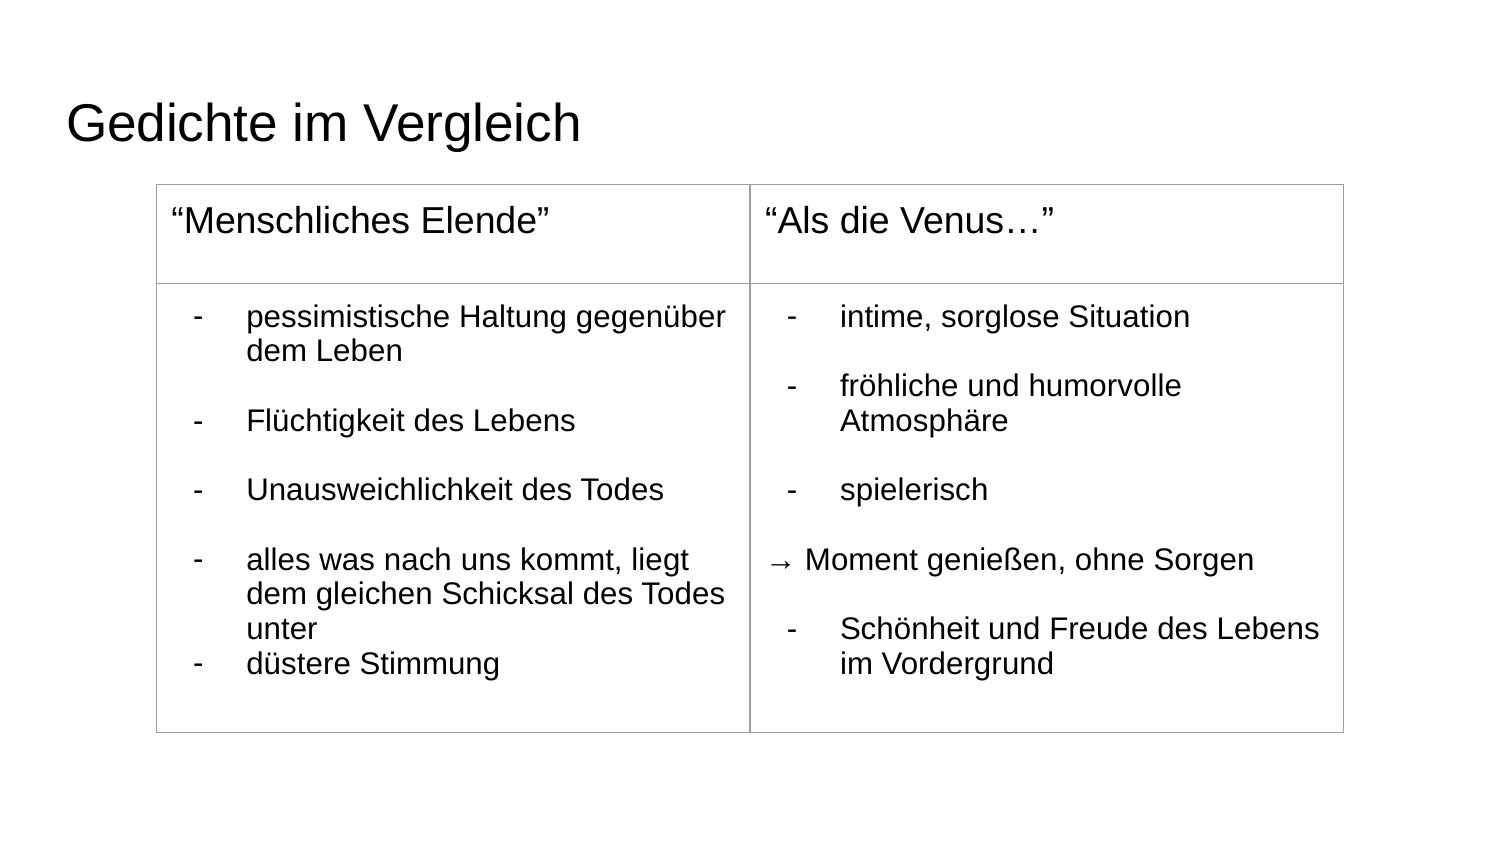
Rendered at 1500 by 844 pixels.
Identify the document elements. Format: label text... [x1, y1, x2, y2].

table_header “Menschliches Elende” [157, 185, 749, 283]
table_cell pessimistische Haltung gegenüber dem Leben Flüchtigkeit des Lebens Unausweichlichkeit des Todes alles was nach uns kommt, liegt dem gleichen Schicksal des Todes unter düstere Stimmung [157, 284, 749, 732]
table_cell intime, sorglose Situation fröhliche und humorvolle Atmosphäre spielerisch → Moment genießen, ohne Sorgen Schönheit und Freude des Lebens im Vordergrund [751, 284, 1343, 732]
title Gedichte im Vergleich [51, 72, 1449, 167]
table_header “Als die Venus…” [751, 185, 1343, 283]
